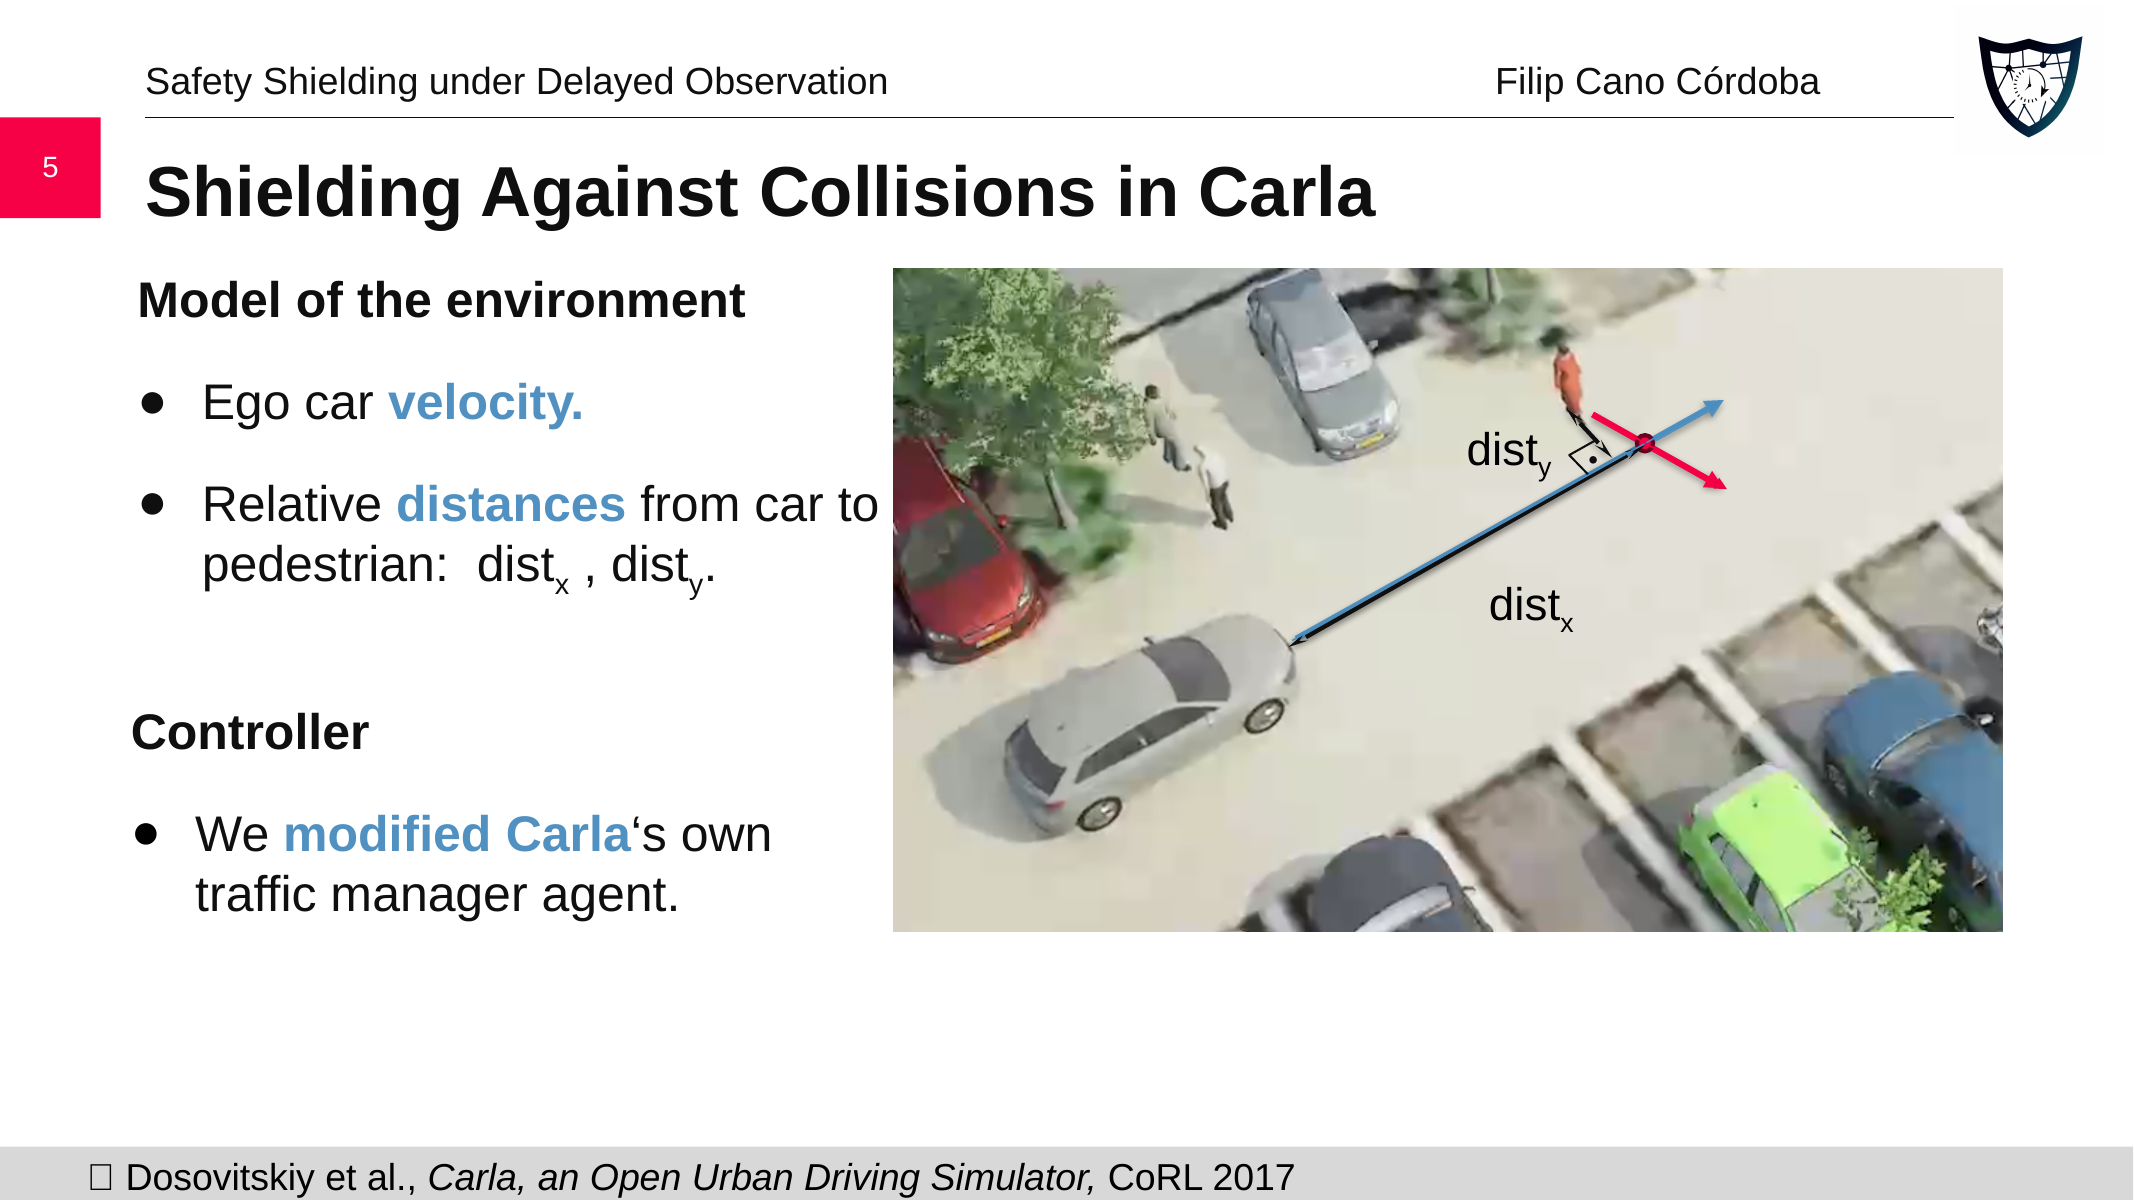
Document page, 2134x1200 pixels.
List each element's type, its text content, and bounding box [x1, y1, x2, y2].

text_box Controller We modified Carla‘s own traffic manager agent. [29, 692, 888, 929]
picture [893, 268, 2003, 932]
list Model of the environment Ego car velocity. Relative distances from car to pedestrian: distx , disty. [51, 267, 886, 692]
picture [1954, 4, 2103, 145]
list Safety Shielding under Delayed Observation Filip Cano Córdoba [145, 54, 1825, 102]
slide_number 5 [0, 114, 101, 217]
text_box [1292, 401, 1721, 641]
text_box 📖 Dosovitskiy et al., Carla, an Open Urban Driving Simulator, CoRL 2017 [72, 1145, 1577, 1200]
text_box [1595, 415, 1728, 490]
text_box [1718, 399, 1725, 406]
title Shielding Against Collisions in Carla [145, 145, 2104, 347]
